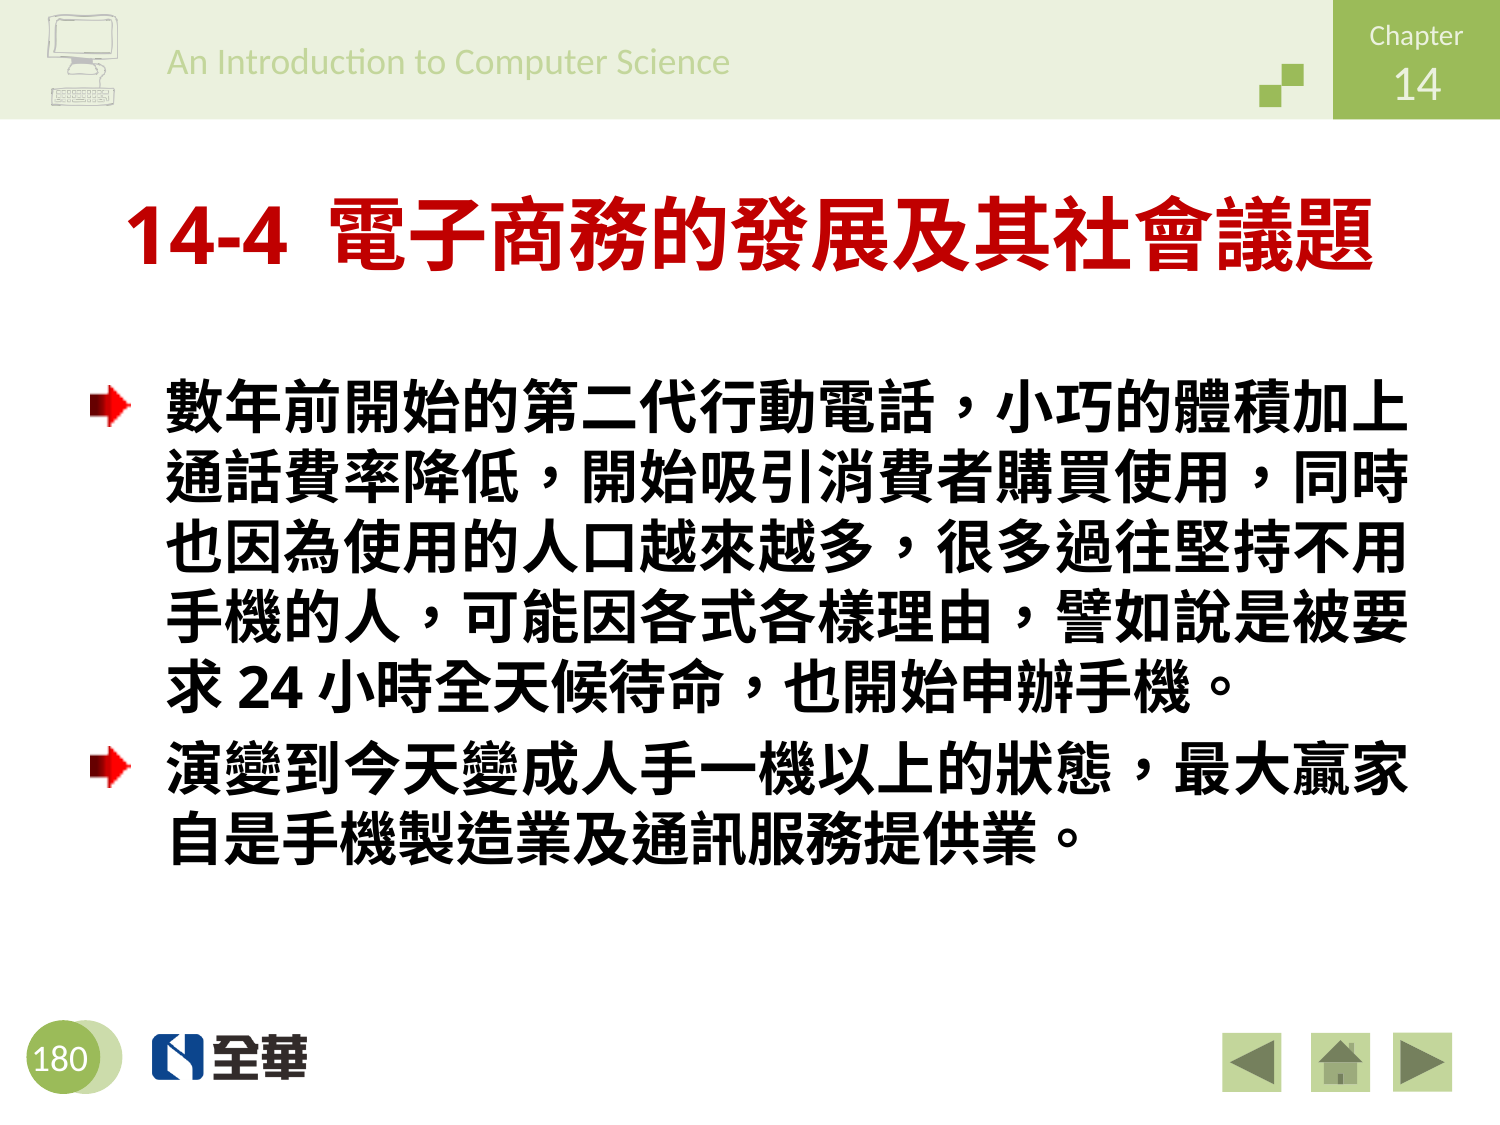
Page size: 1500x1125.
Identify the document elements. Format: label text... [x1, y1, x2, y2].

picture [90, 385, 131, 427]
picture [47, 14, 118, 106]
title 14-4 電子商務的發展及其社會議題 [75, 138, 1425, 327]
picture [90, 746, 131, 788]
picture [152, 1034, 307, 1080]
list 數年前開始的第二代行動電話，小巧的體積加上通話費率降低，開始吸引消費者購買使用，同時也因為使用的人口越來越多，很多過往堅持不用手機的人，可能因各式各樣理由，譬如說是被要求24小時全天候待命，也開始申辦手機。 演變到今天變成人手一機以上的狀態，最大贏家自是手機製造業及通訊服務提供業。 [75, 363, 1425, 1005]
